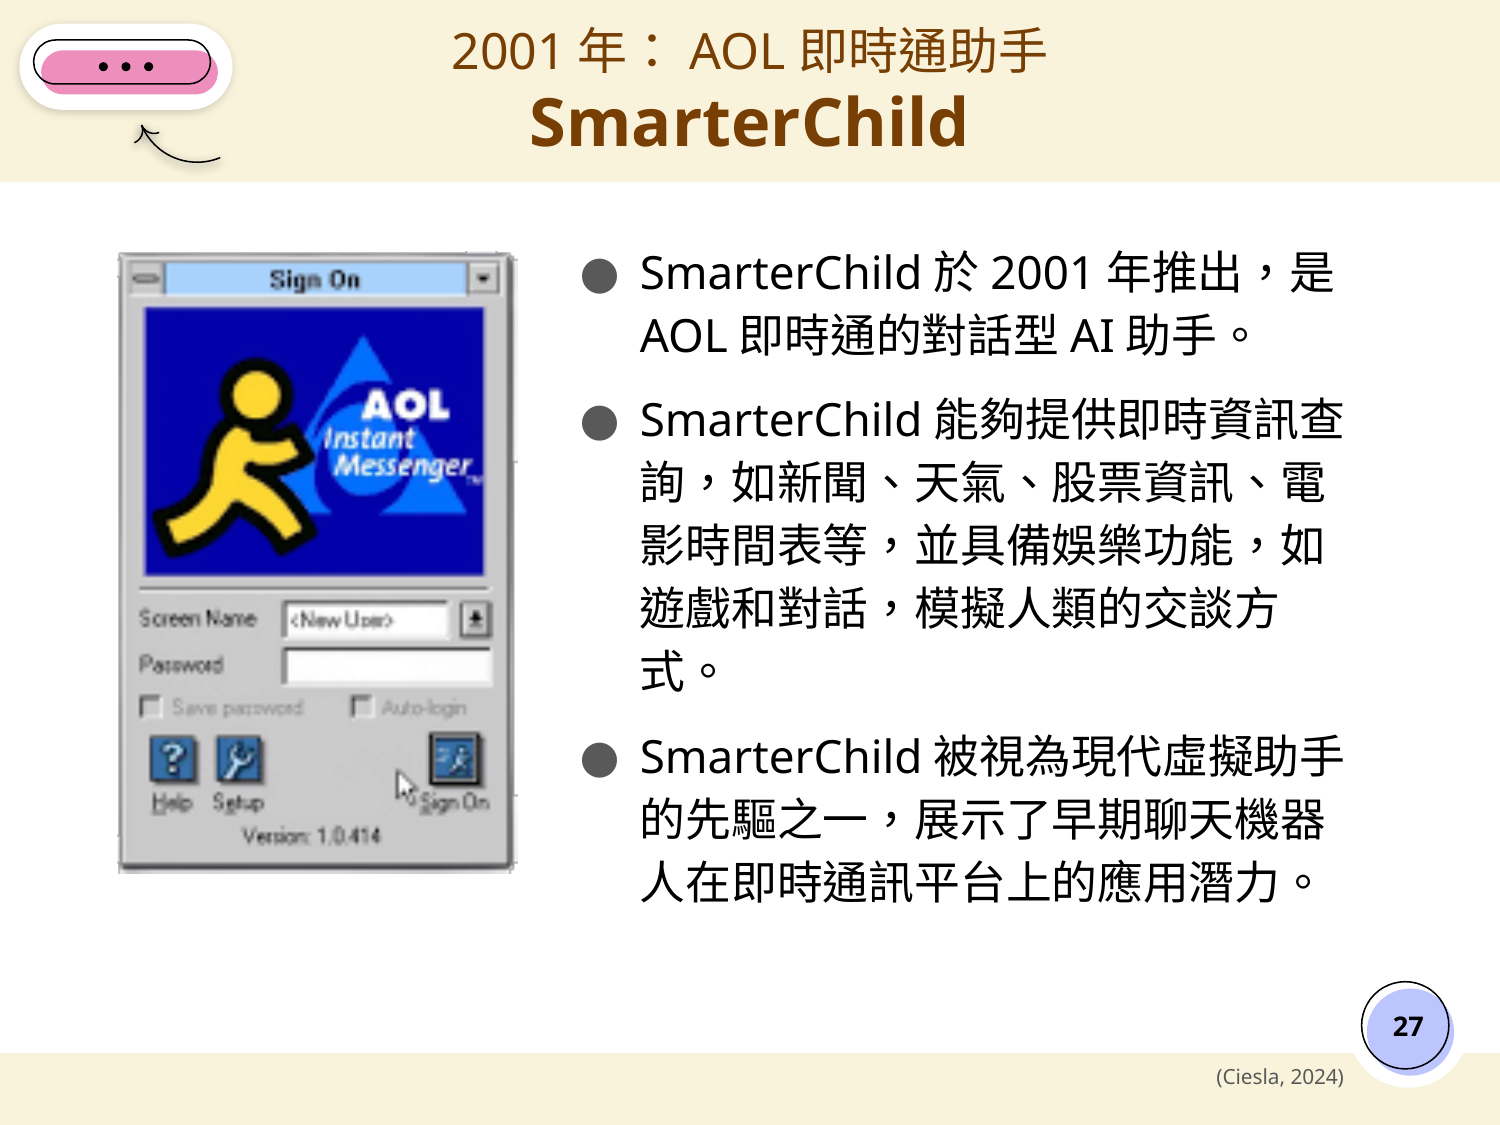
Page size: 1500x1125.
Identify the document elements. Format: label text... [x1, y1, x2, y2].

list SmarterChild於2001年推出，是AOL即時通的對話型AI助手。 SmarterChild能夠提供即時資訊查詢，如新聞、天氣、股票資訊、電影時間表等，並具備娛樂功能，如遊戲和對話，模擬人類的交談方式。 SmarterChild被視為現代虛擬助手的先驅之一，展示了早期聊天機器人在即時通訊平台上的應用潛力。 [549, 220, 1383, 1001]
picture [117, 251, 518, 874]
list (Ciesla, 2024) [308, 1055, 1344, 1098]
title 2001年：AOL即時通助手 SmarterChild [232, 23, 1268, 171]
slide_number ‹#› [1363, 984, 1454, 1071]
